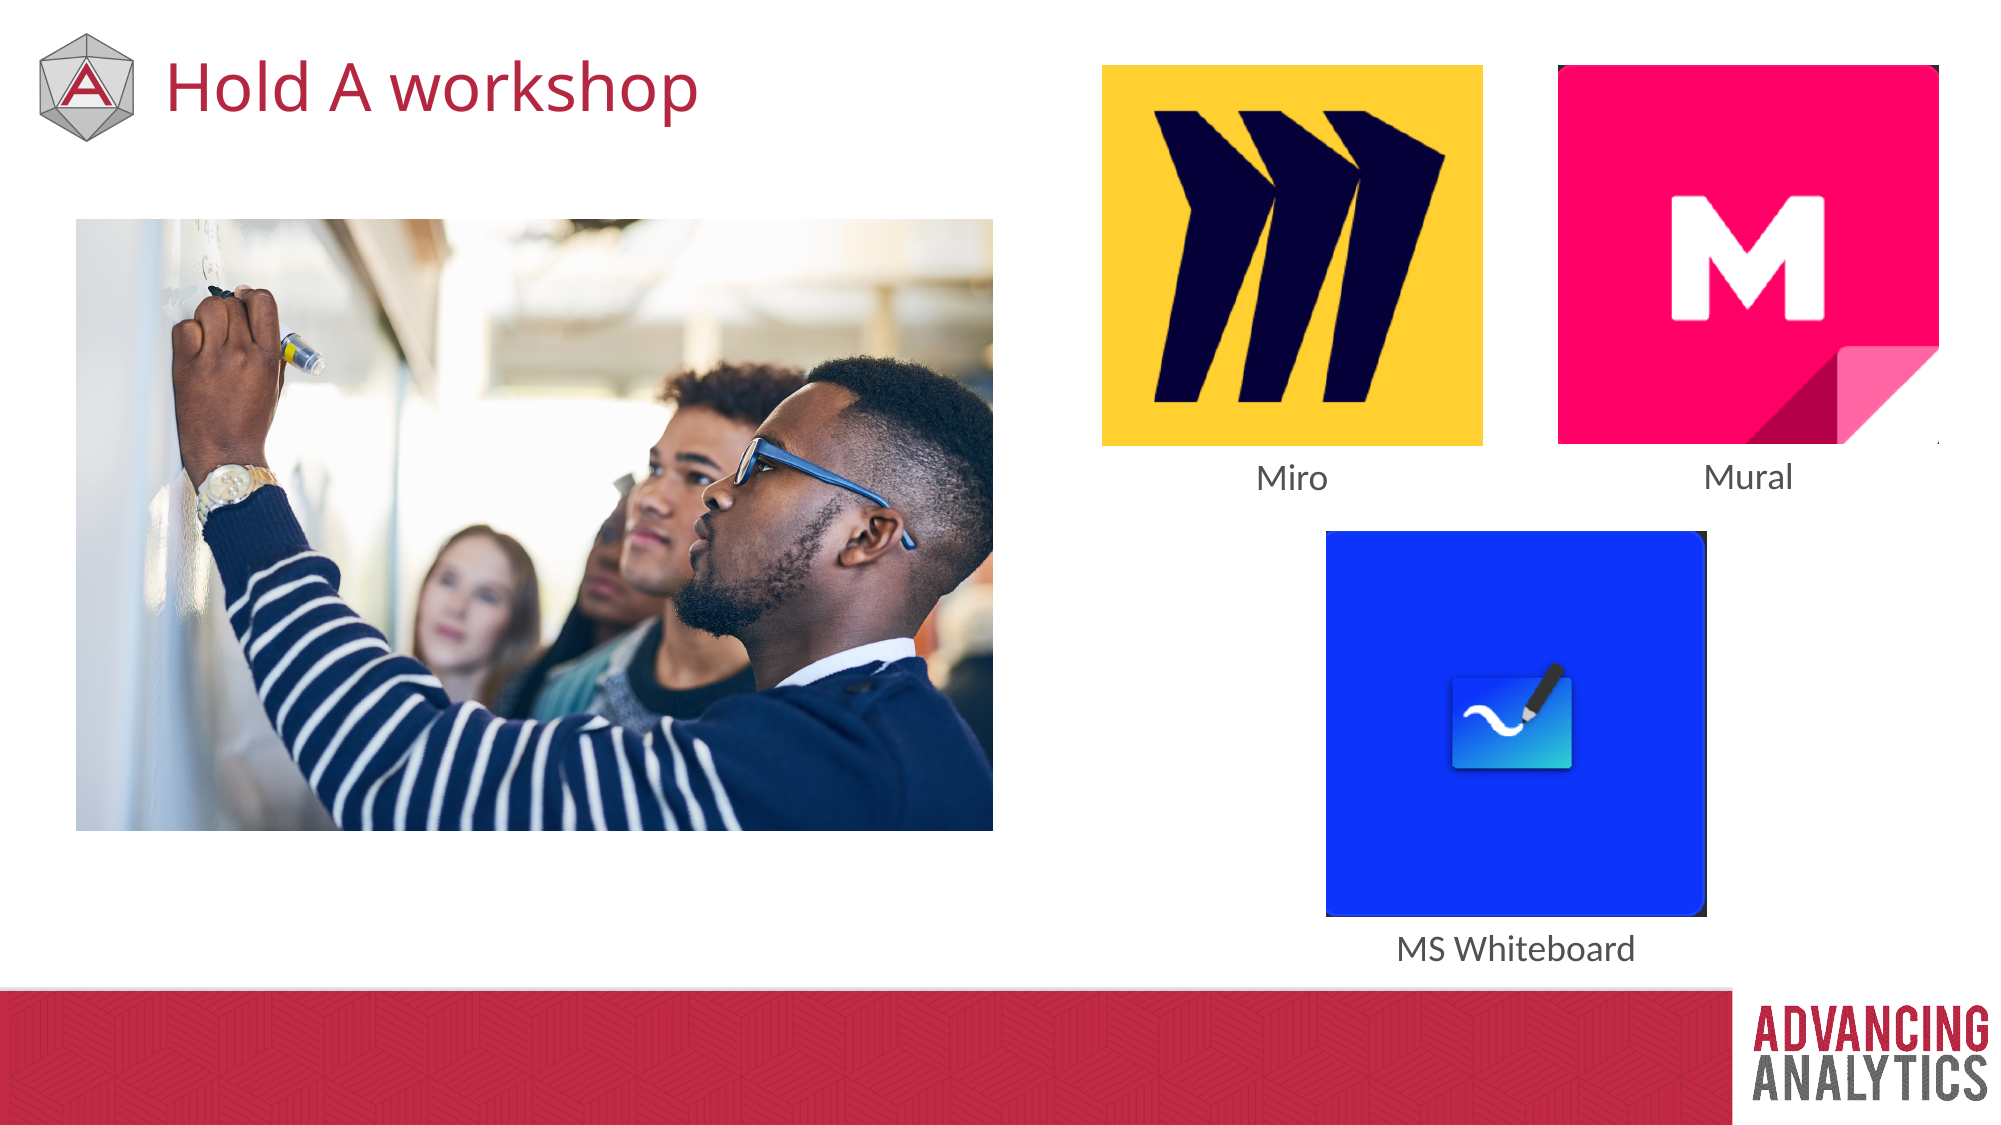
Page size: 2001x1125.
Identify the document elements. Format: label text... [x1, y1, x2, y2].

picture [76, 219, 993, 831]
picture [31, 32, 142, 143]
picture [0, 987, 1733, 1125]
picture [1326, 531, 1707, 917]
text_box MS Whiteboard [1326, 917, 1707, 977]
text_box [1102, 65, 1483, 507]
picture [1744, 987, 2000, 1125]
title Hold A workshop [149, 37, 1282, 138]
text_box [1558, 65, 1939, 506]
